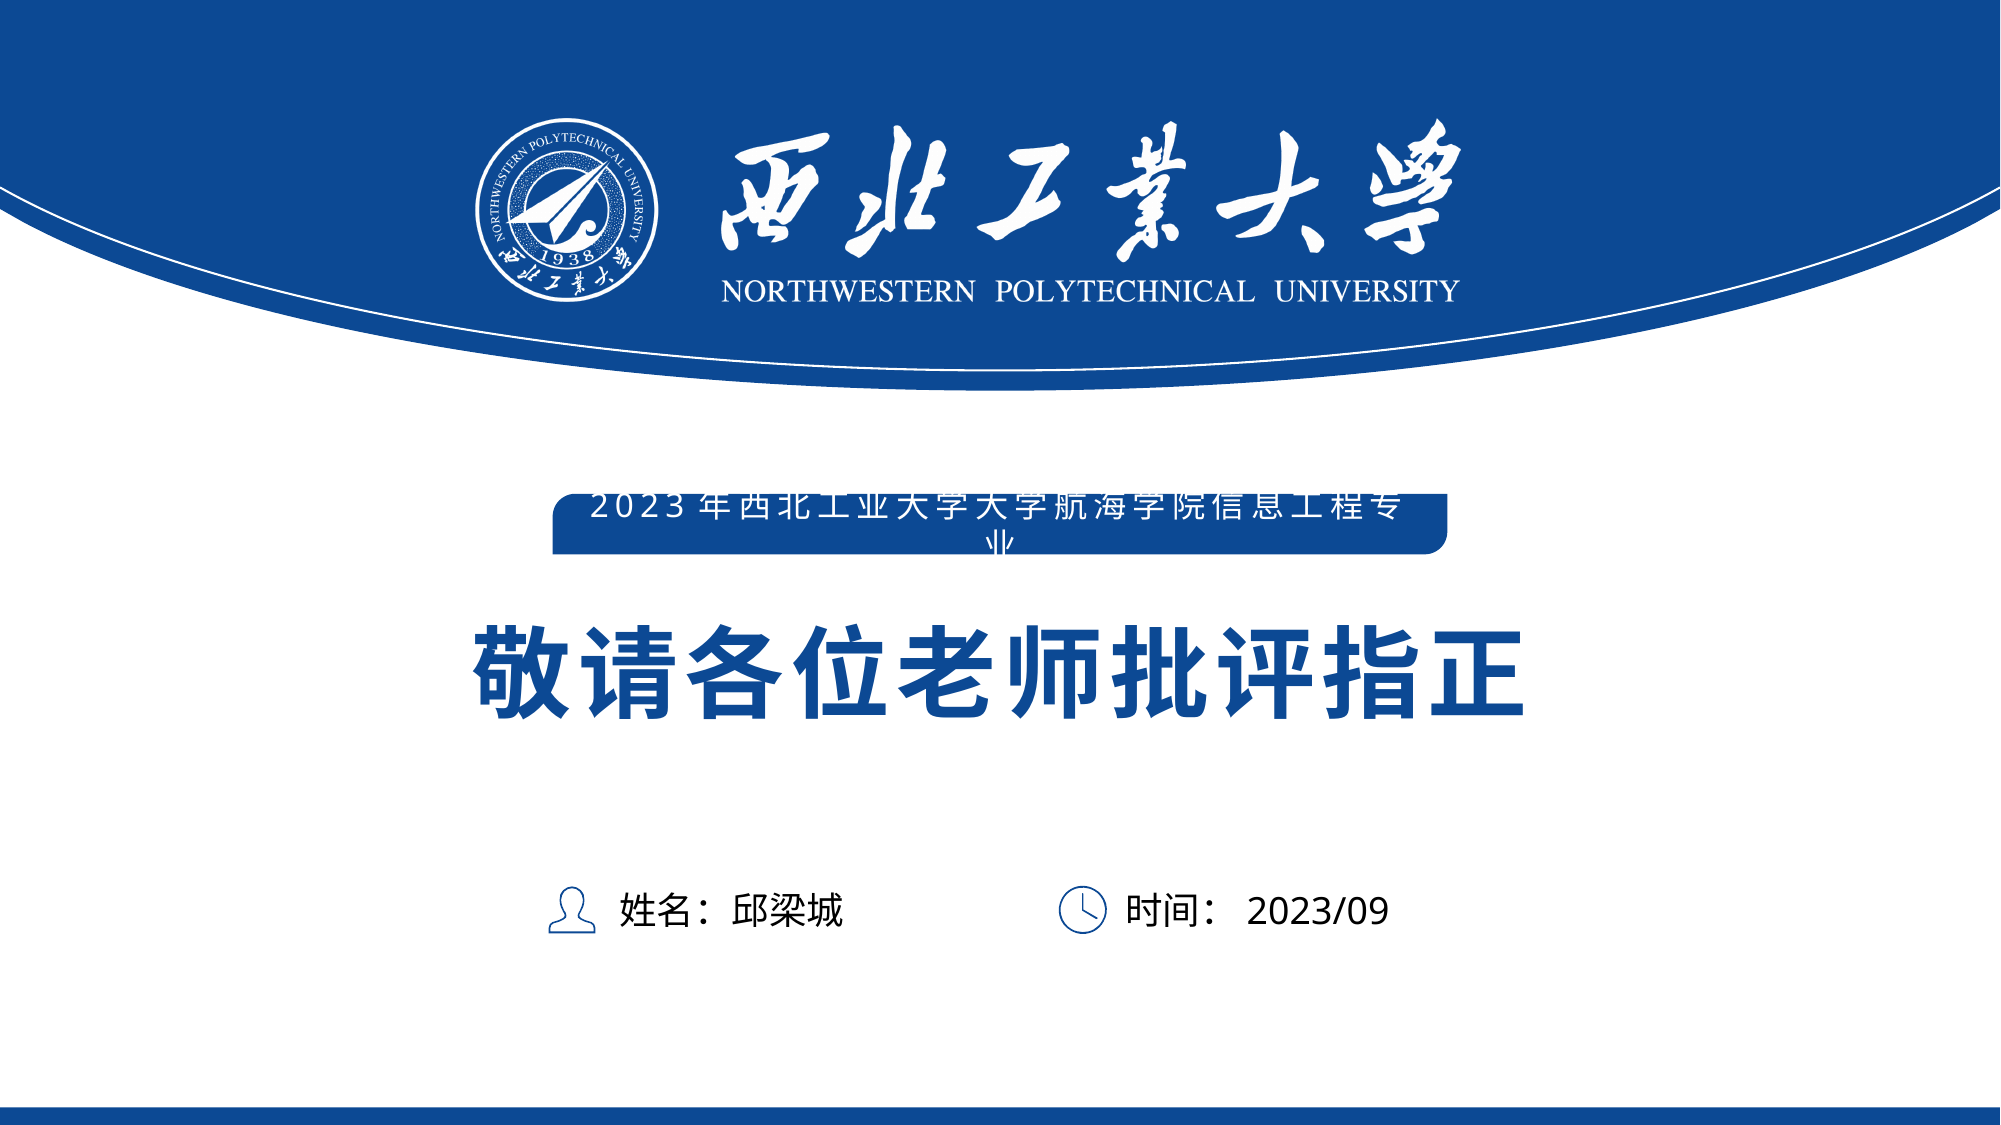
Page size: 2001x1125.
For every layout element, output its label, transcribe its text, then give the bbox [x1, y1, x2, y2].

text_box 2023年西北工业大学大学航海学院信息工程专业 [551, 492, 1449, 556]
text_box [548, 886, 596, 934]
text_box 时间：2023/09 [1110, 879, 1405, 940]
text_box 敬请各位老师批评指正 [456, 602, 1543, 738]
picture [475, 118, 1461, 302]
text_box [1055, 885, 1108, 934]
text_box 姓名：邱梁城 [604, 879, 860, 940]
